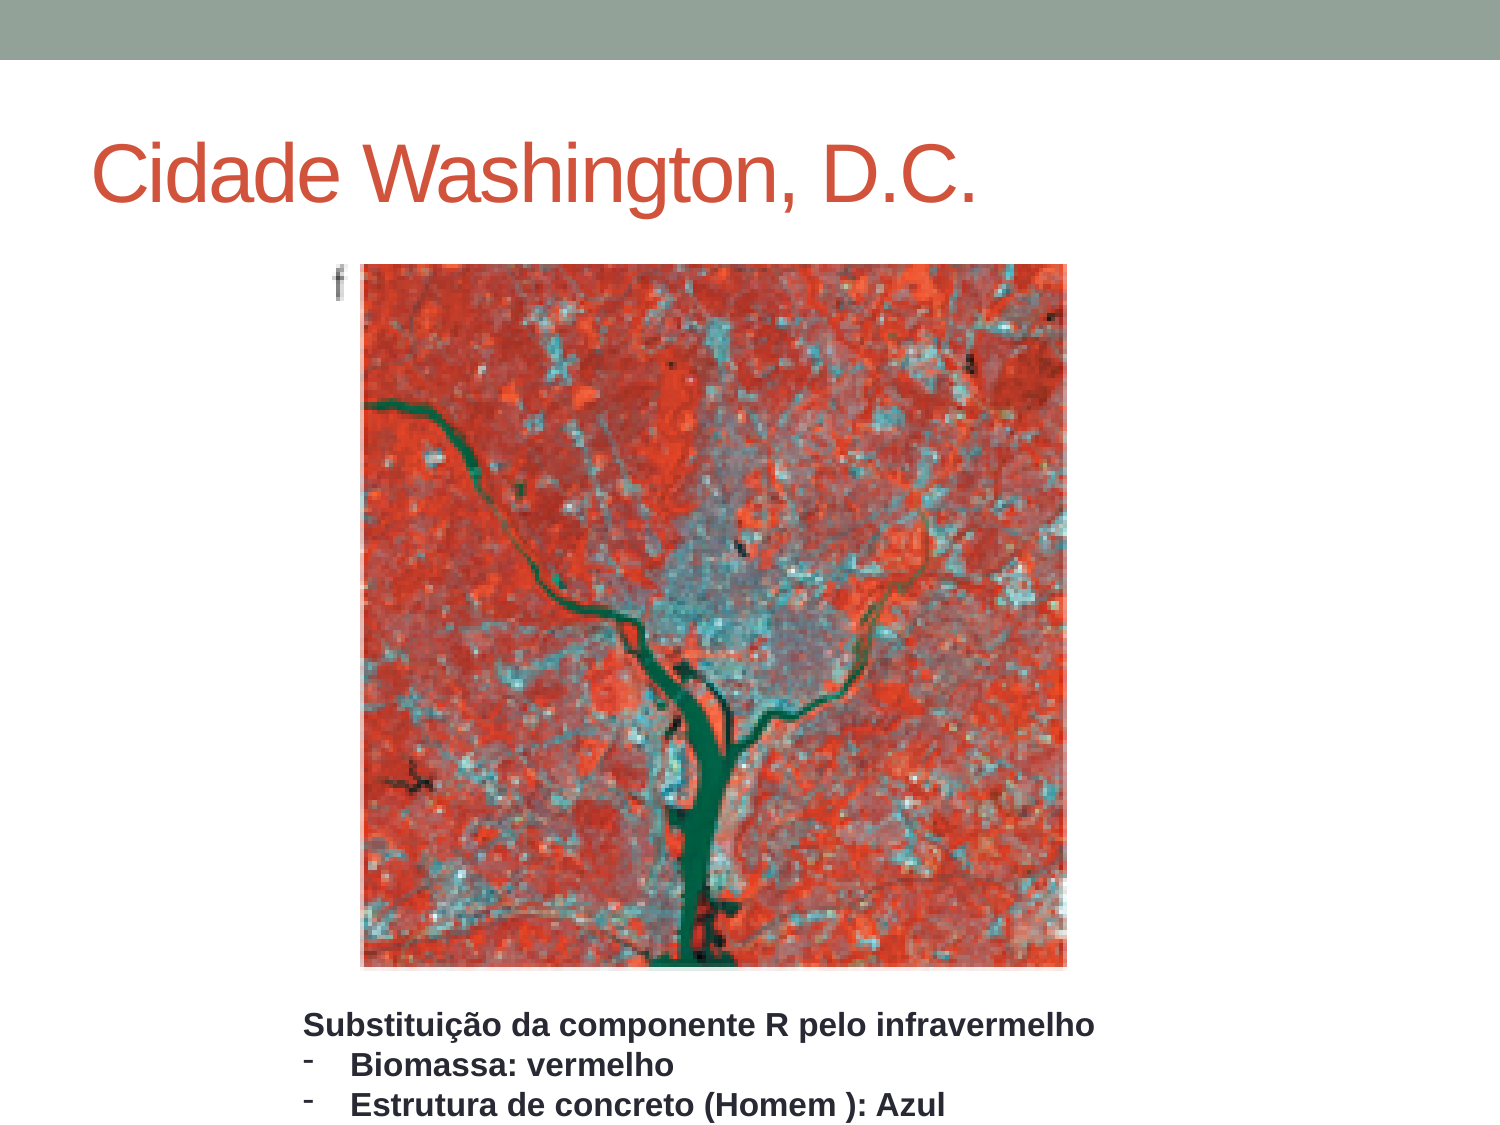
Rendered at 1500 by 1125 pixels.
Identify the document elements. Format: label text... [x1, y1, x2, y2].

title Cidade Washington, D.C. [75, 87, 1425, 250]
picture [312, 224, 1088, 997]
text_box Substituição da componente R pelo infravermelho Biomassa: vermelho Estrutura de concreto (Homem ): Azul [288, 995, 1112, 1125]
